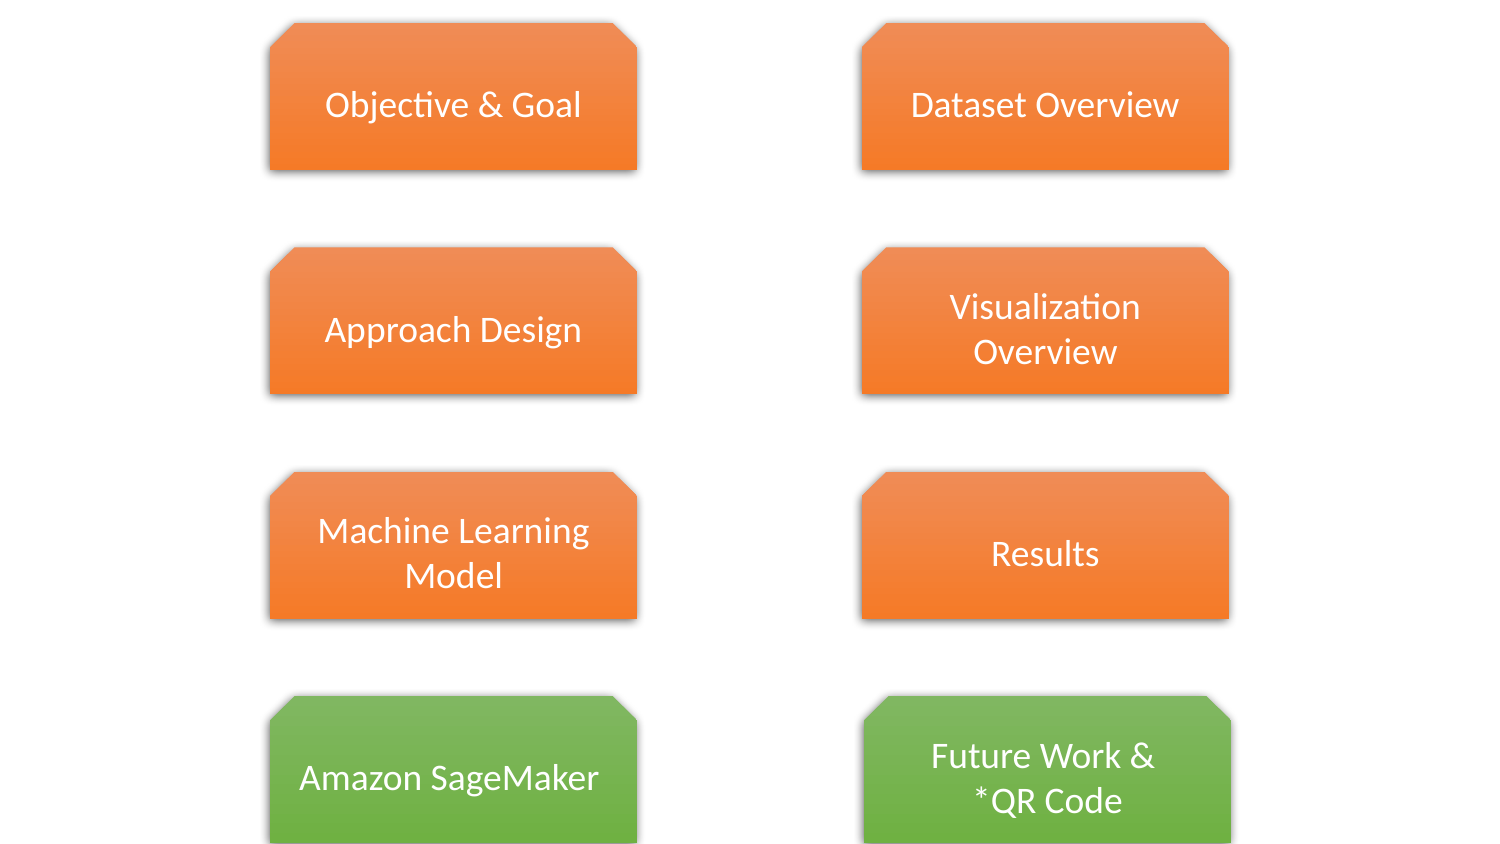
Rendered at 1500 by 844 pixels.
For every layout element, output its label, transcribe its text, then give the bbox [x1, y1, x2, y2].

text_box Future Work & *QR Code [863, 696, 1232, 844]
text_box Dataset Overview [861, 23, 1230, 170]
text_box Approach Design [270, 247, 638, 395]
text_box Amazon SageMaker [270, 696, 638, 844]
text_box Visualization Overview [861, 247, 1230, 395]
text_box Machine Learning Model [270, 471, 638, 619]
text_box Results [861, 471, 1230, 619]
text_box Objective & Goal [270, 23, 638, 170]
